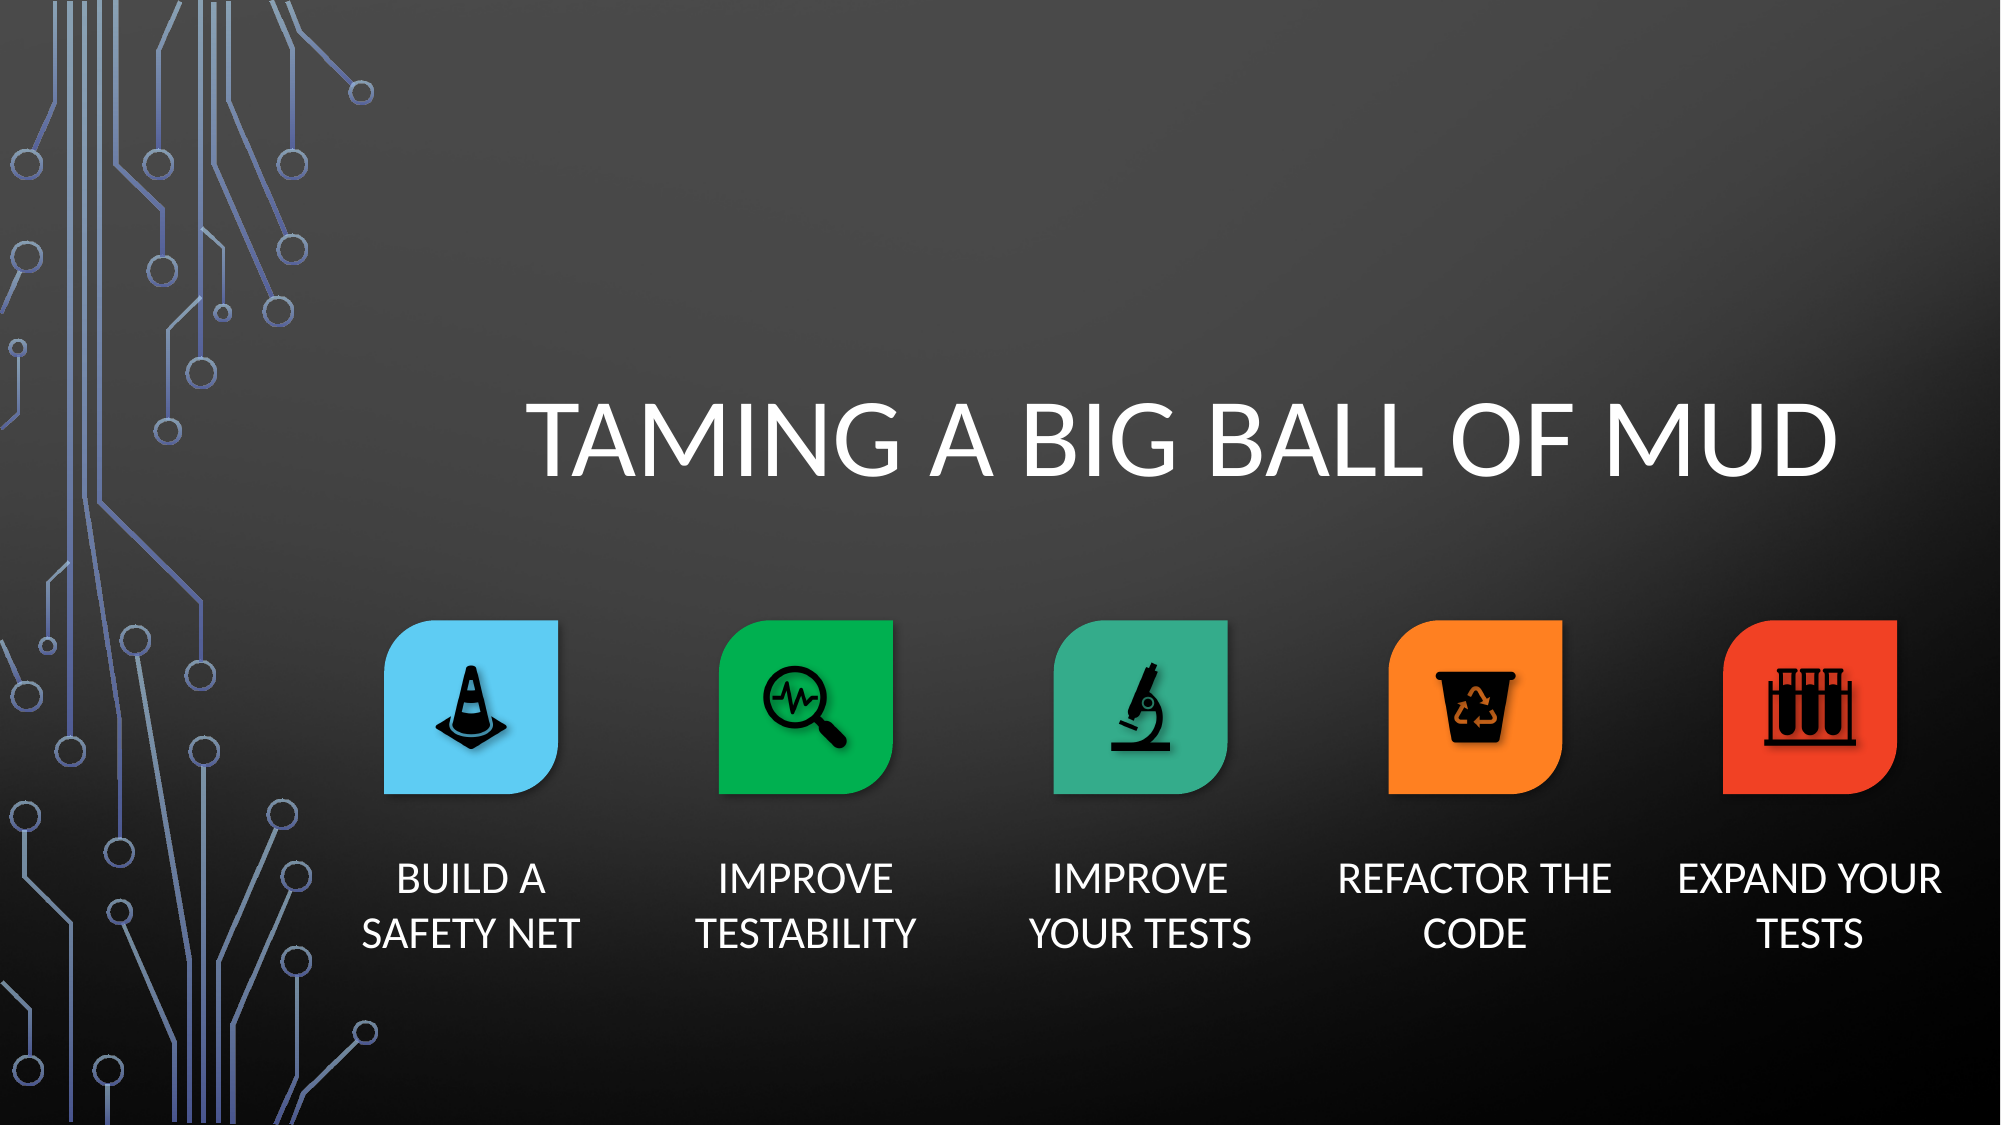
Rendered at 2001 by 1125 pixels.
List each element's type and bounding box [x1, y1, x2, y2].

text_box [0, 0, 379, 1125]
picture [379, 0, 2000, 1125]
text_box [327, 500, 1954, 1082]
